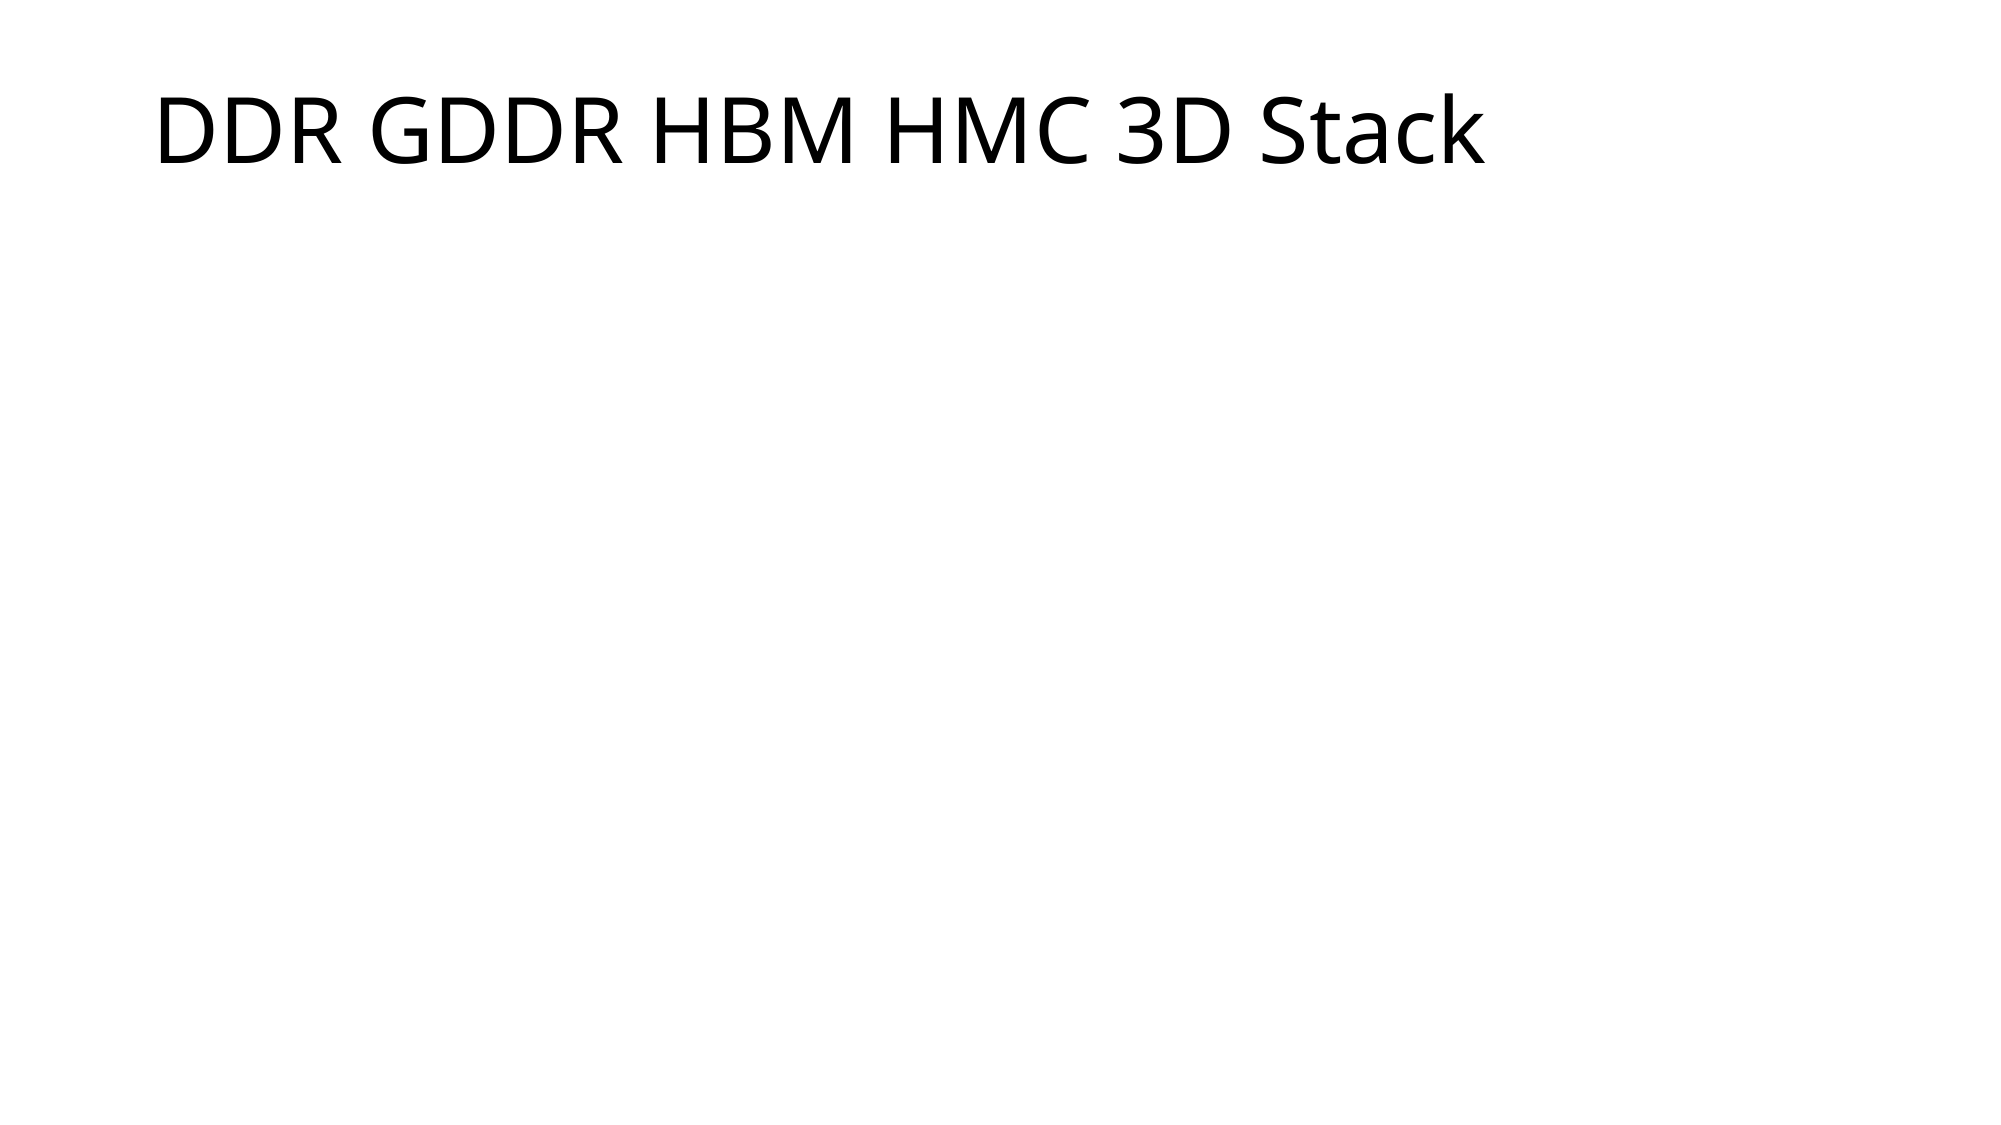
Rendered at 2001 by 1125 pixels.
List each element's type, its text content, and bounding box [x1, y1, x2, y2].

title DDR GDDR HBM HMC 3D Stack [137, 59, 1863, 208]
